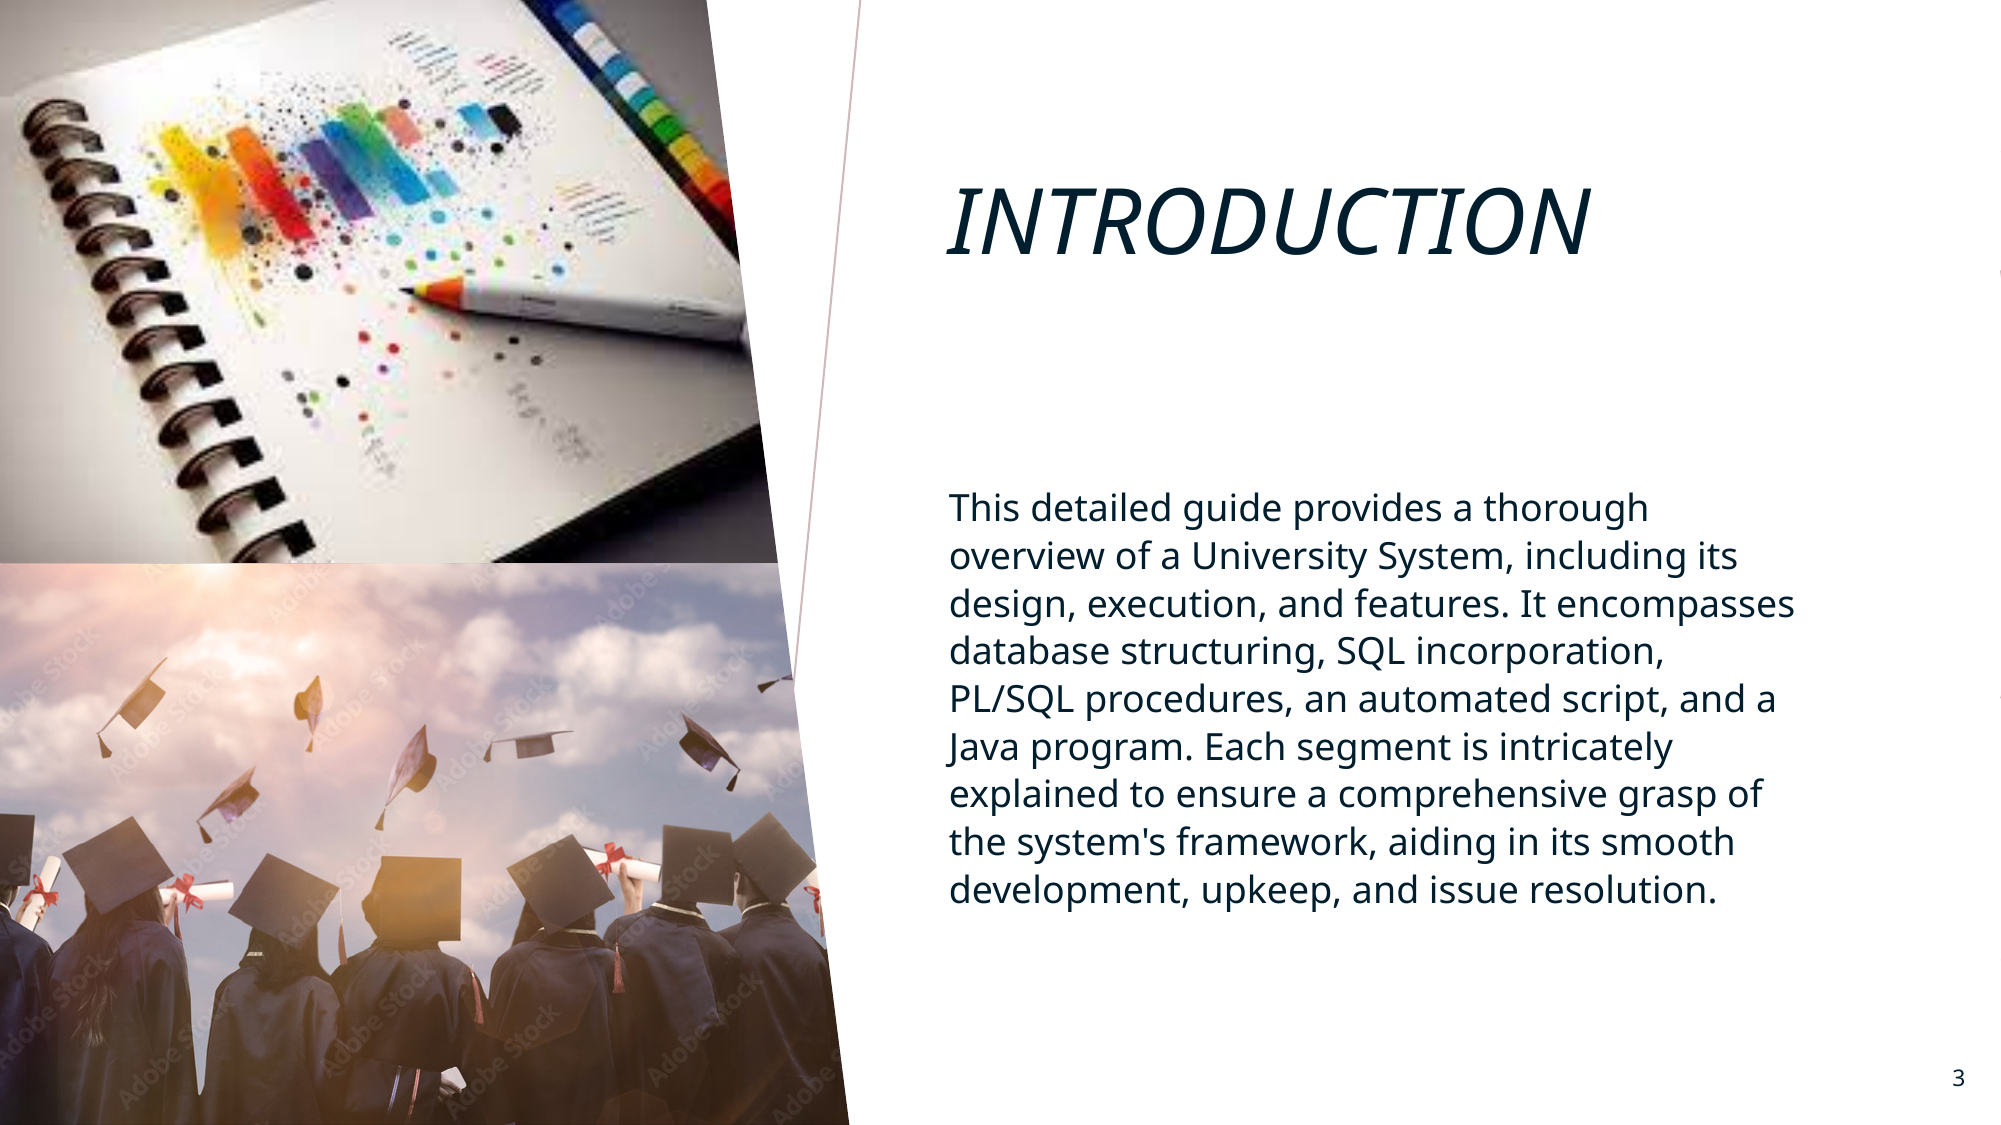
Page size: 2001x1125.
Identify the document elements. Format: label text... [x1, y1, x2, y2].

title Introduction [934, 91, 1813, 358]
picture [0, 0, 850, 1125]
slide_number 3 [1903, 1049, 1981, 1110]
list This detailed guide provides a thorough overview of a University System, including its design, execution, and features. It encompasses database structuring, SQL incorporation, PL/SQL procedures, an automated script, and a Java program. Each segment is intricately explained to ensure a comprehensive grasp of the system's framework, aiding in its smooth development, upkeep, and issue resolution. [934, 358, 1813, 1035]
